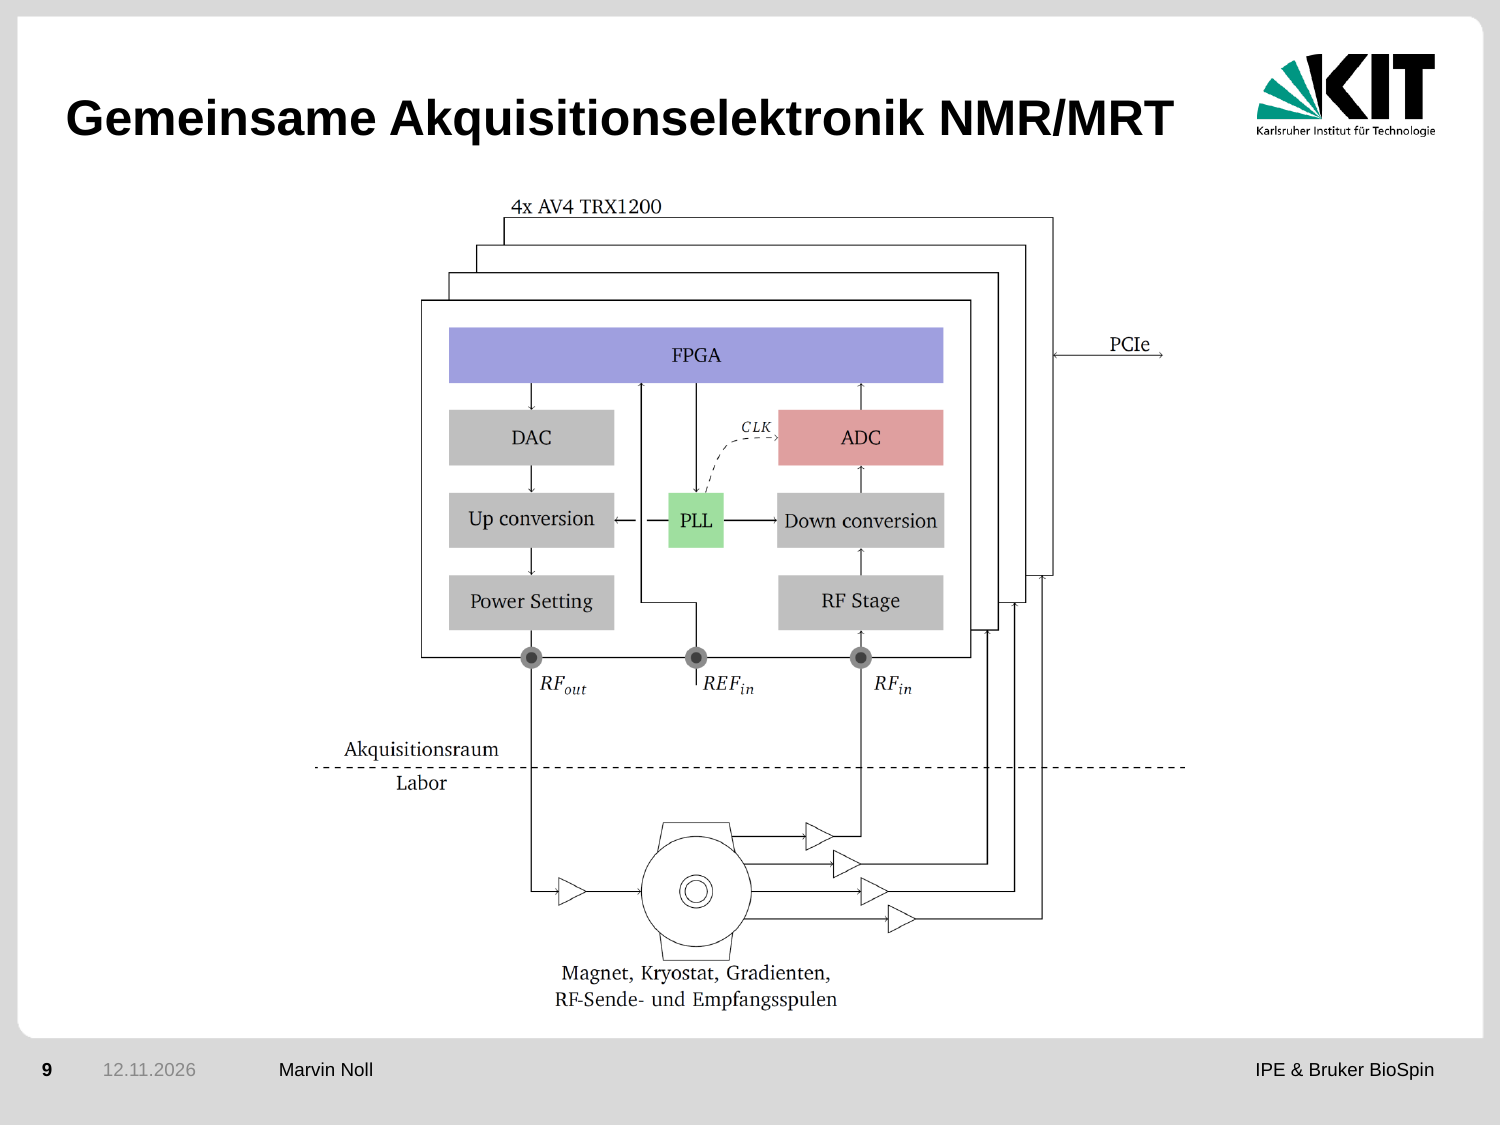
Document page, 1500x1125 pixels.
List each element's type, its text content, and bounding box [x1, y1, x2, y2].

slide_number 9 [41, 1057, 96, 1106]
text_box Gemeinsame Akquisitionselektronik NMR/MRT [65, 64, 1192, 147]
picture [0, 0, 1500, 1125]
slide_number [102, 1057, 272, 1118]
